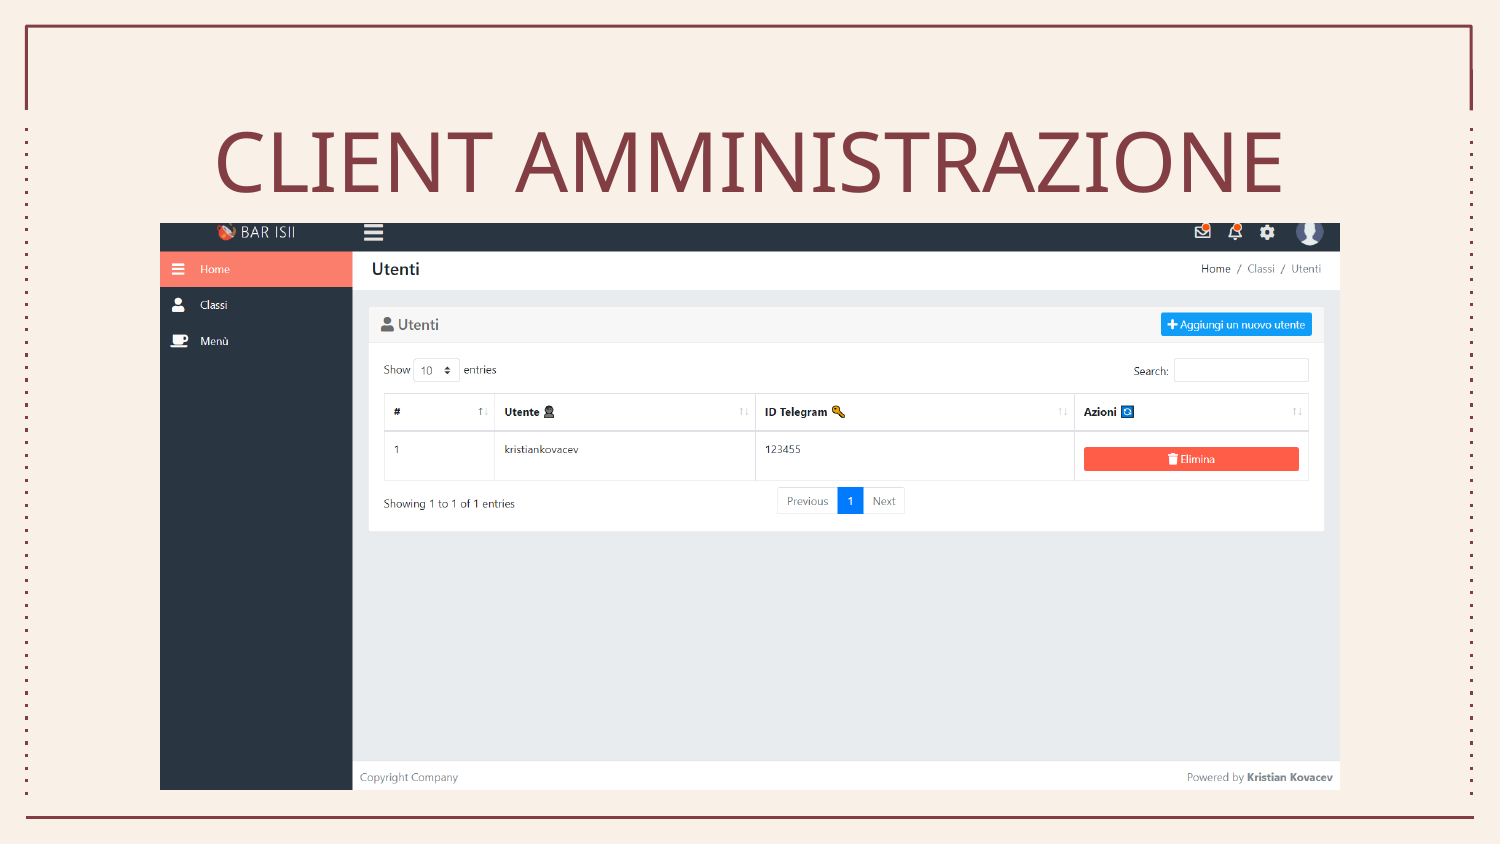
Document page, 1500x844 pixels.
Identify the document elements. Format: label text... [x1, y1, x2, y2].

picture [160, 223, 1340, 791]
title CLIENT AMMINISTRAZIONE [70, 28, 1430, 224]
